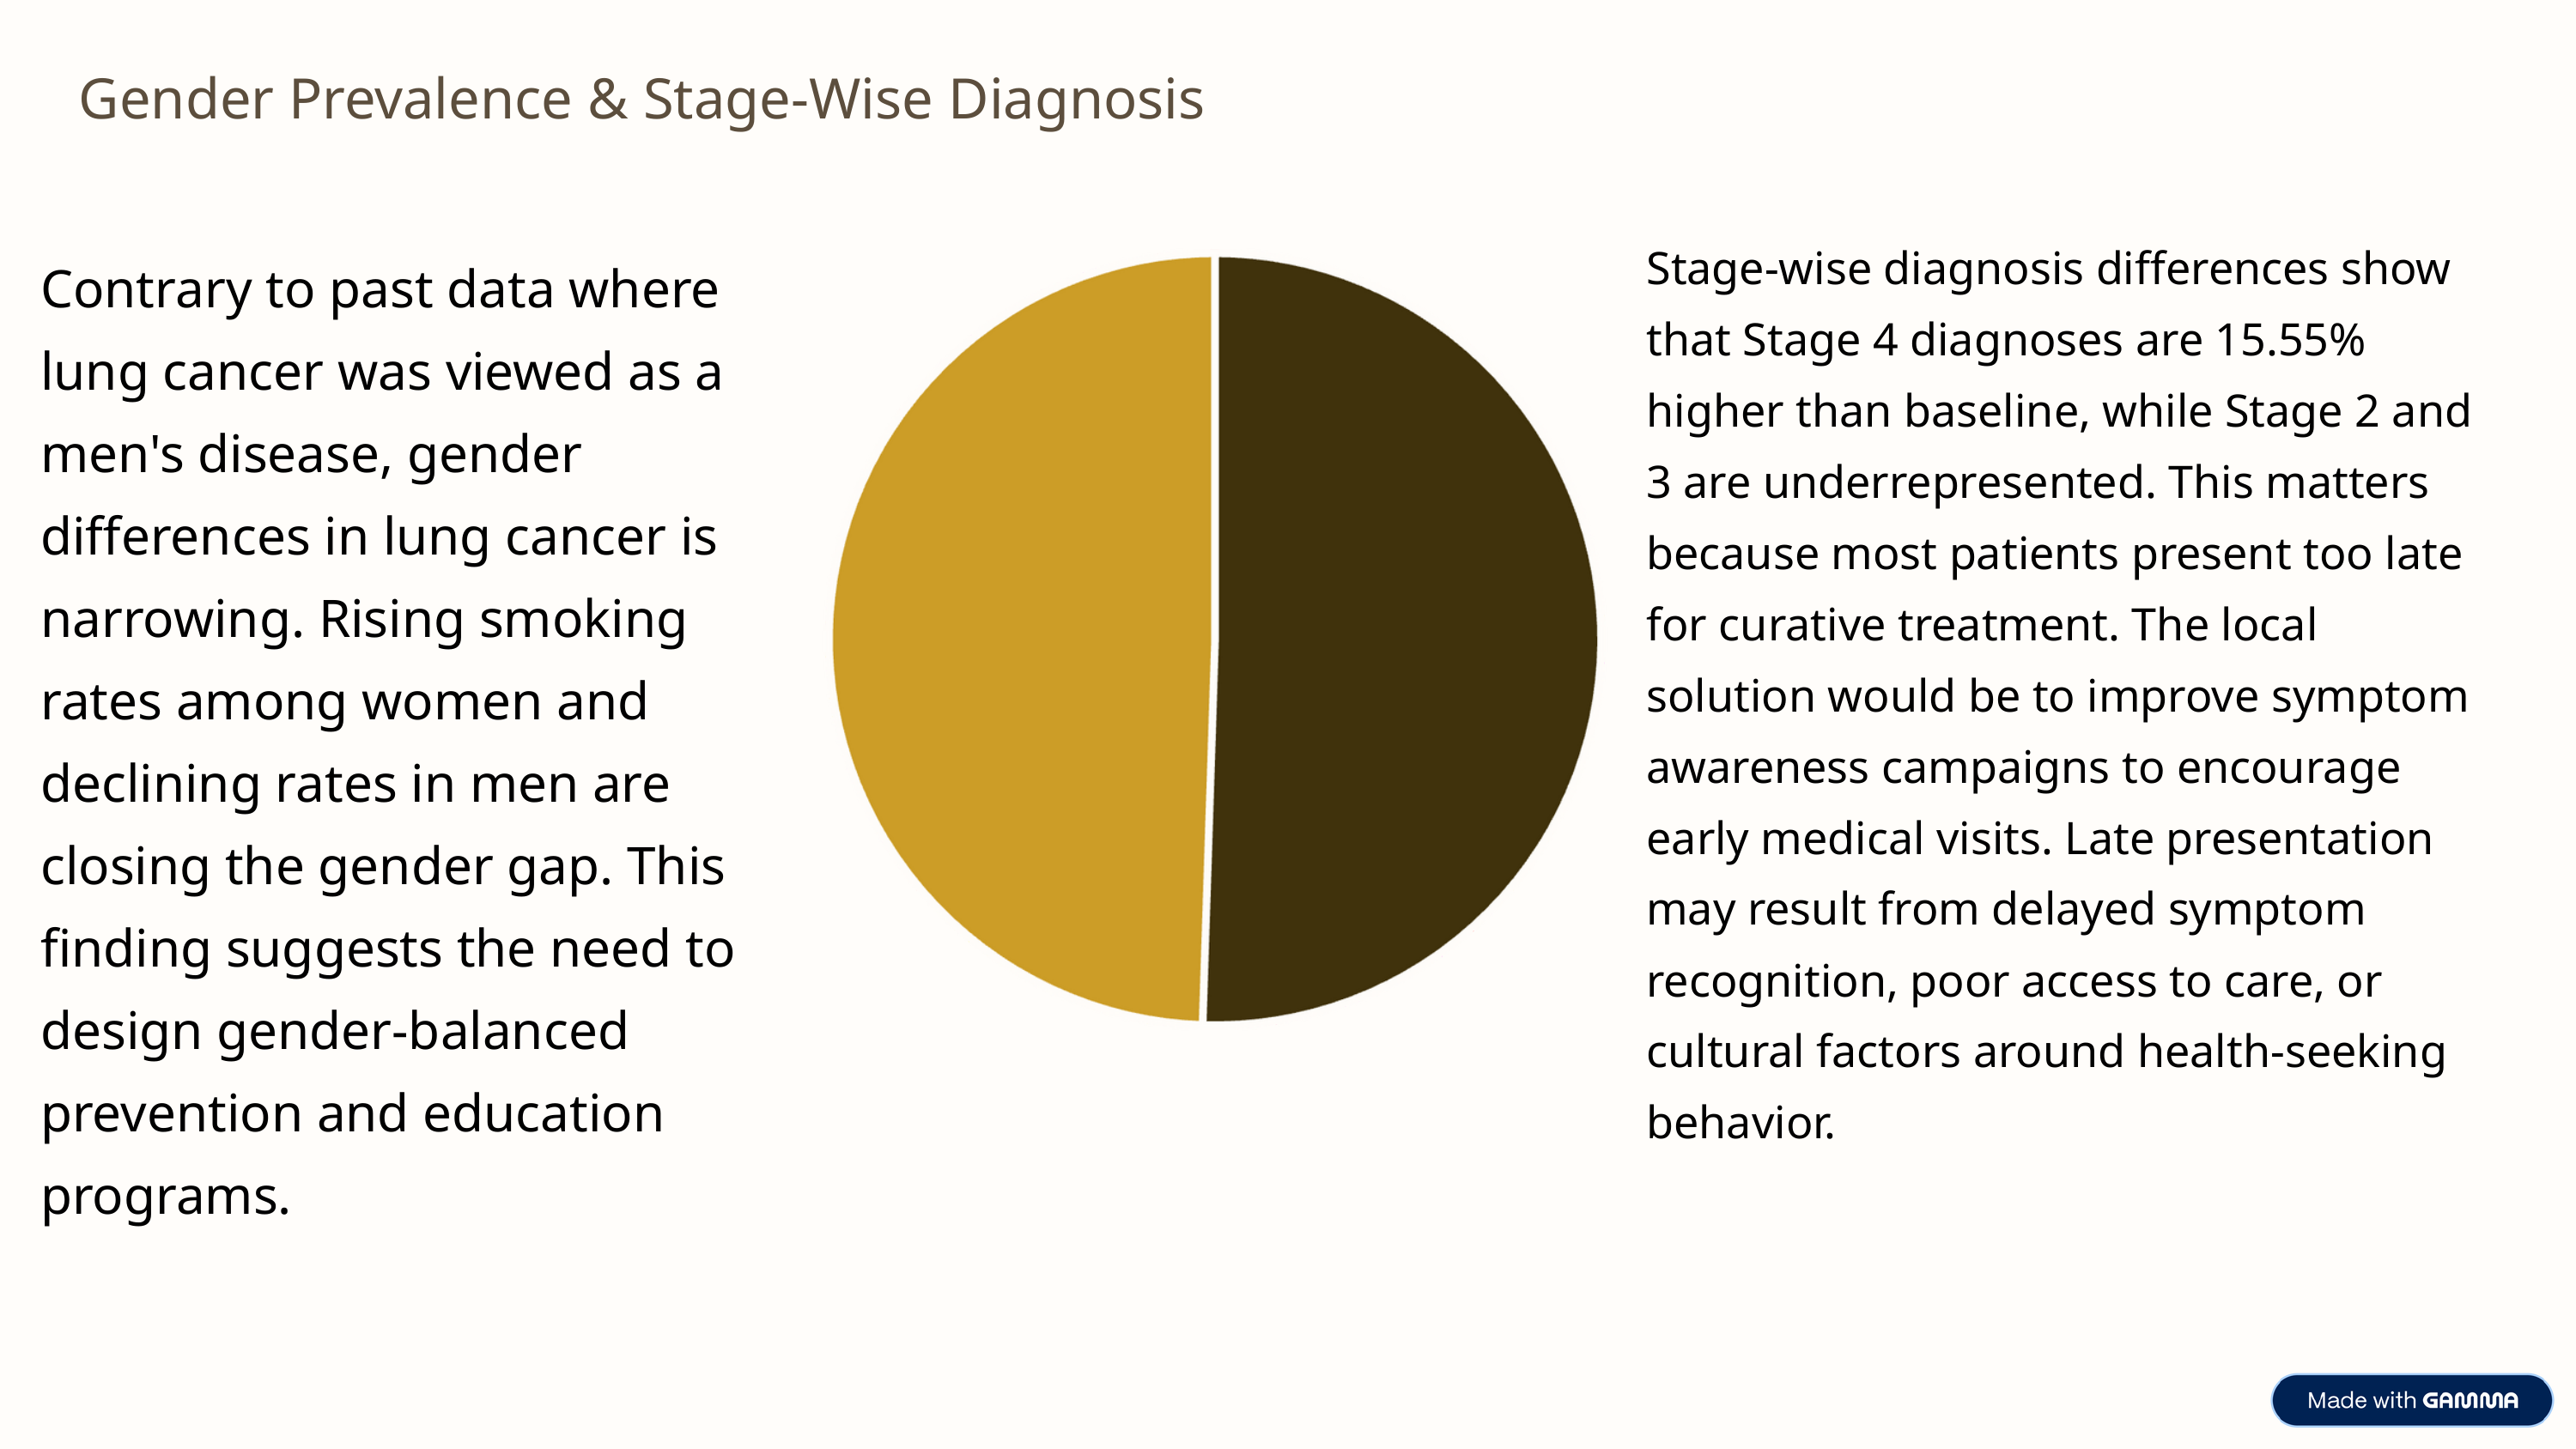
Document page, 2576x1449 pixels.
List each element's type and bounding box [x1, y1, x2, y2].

text_box [0, 0, 2576, 1449]
text_box [78, 61, 1324, 133]
